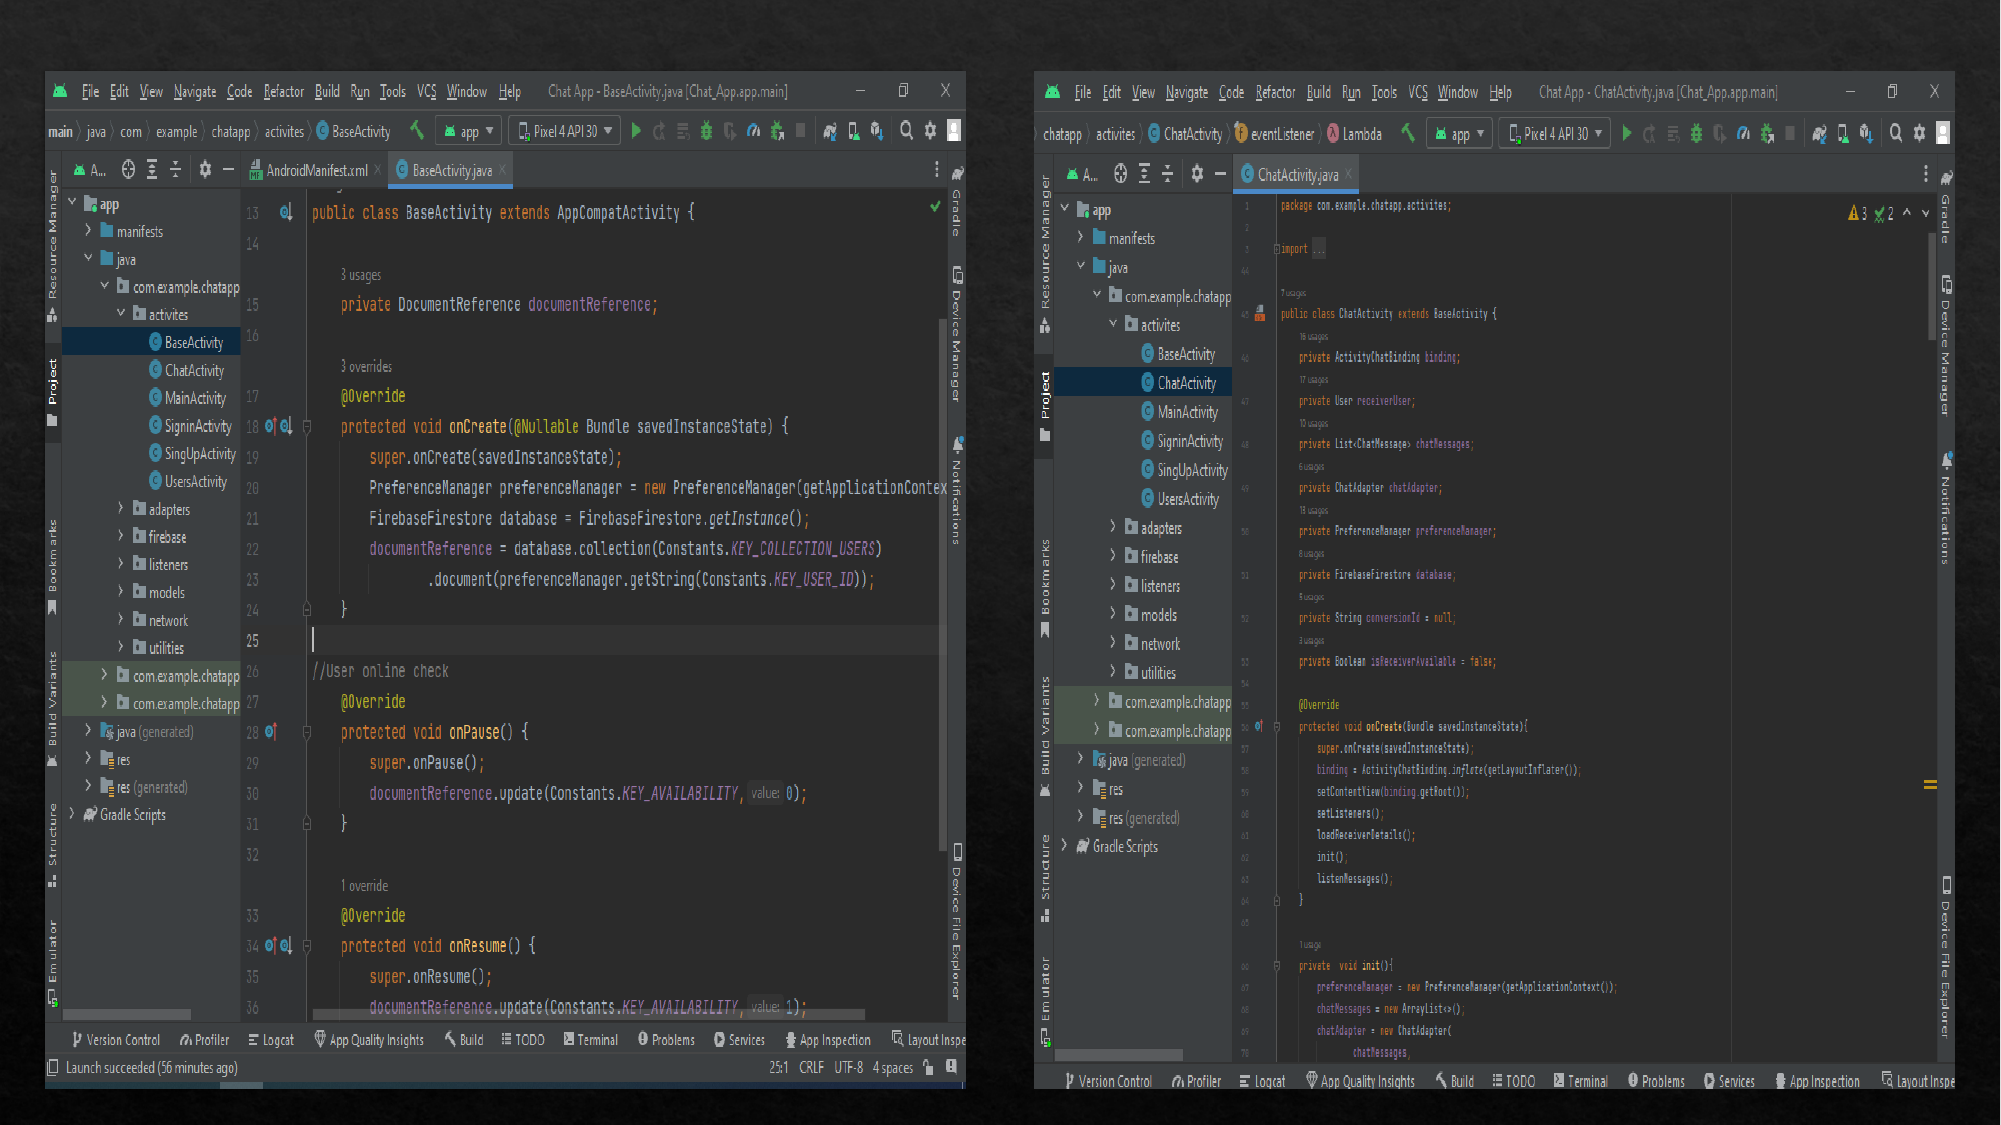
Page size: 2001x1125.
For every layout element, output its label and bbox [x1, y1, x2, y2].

picture [1034, 71, 1956, 1089]
list [44, 71, 966, 1089]
